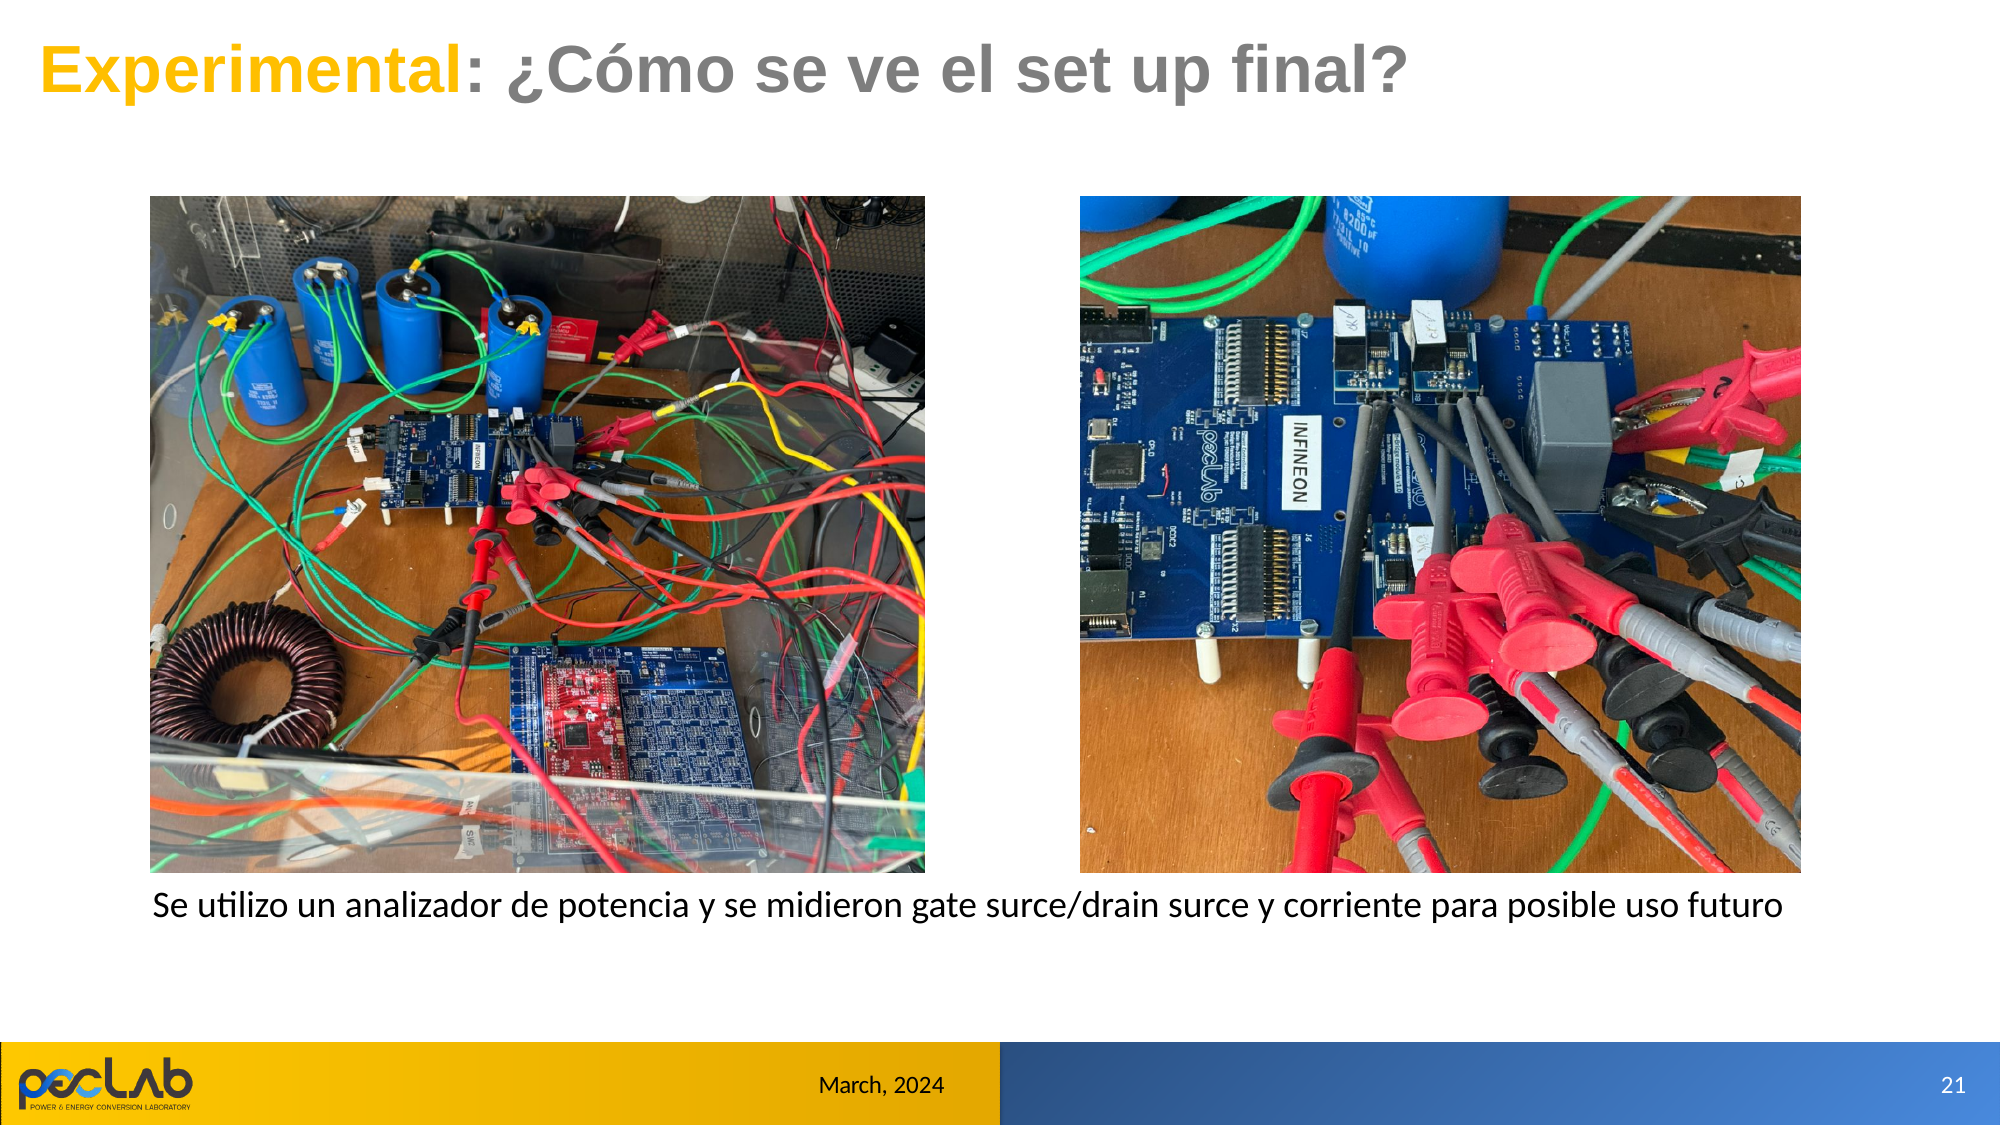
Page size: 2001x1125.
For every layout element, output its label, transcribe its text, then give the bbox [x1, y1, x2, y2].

text_box 21 [1934, 1072, 1973, 1099]
picture [0, 1039, 2000, 1125]
picture [149, 196, 926, 873]
text_box Experimental: ¿Cómo se ve el set up final? [37, 23, 1973, 106]
picture [1080, 196, 1801, 873]
footer March, 2024 [816, 1072, 988, 1125]
text_box Se utilizo un analizador de potencia y se midieron gate surce/drain surce y corriente para posible uso futuro [138, 872, 2000, 932]
